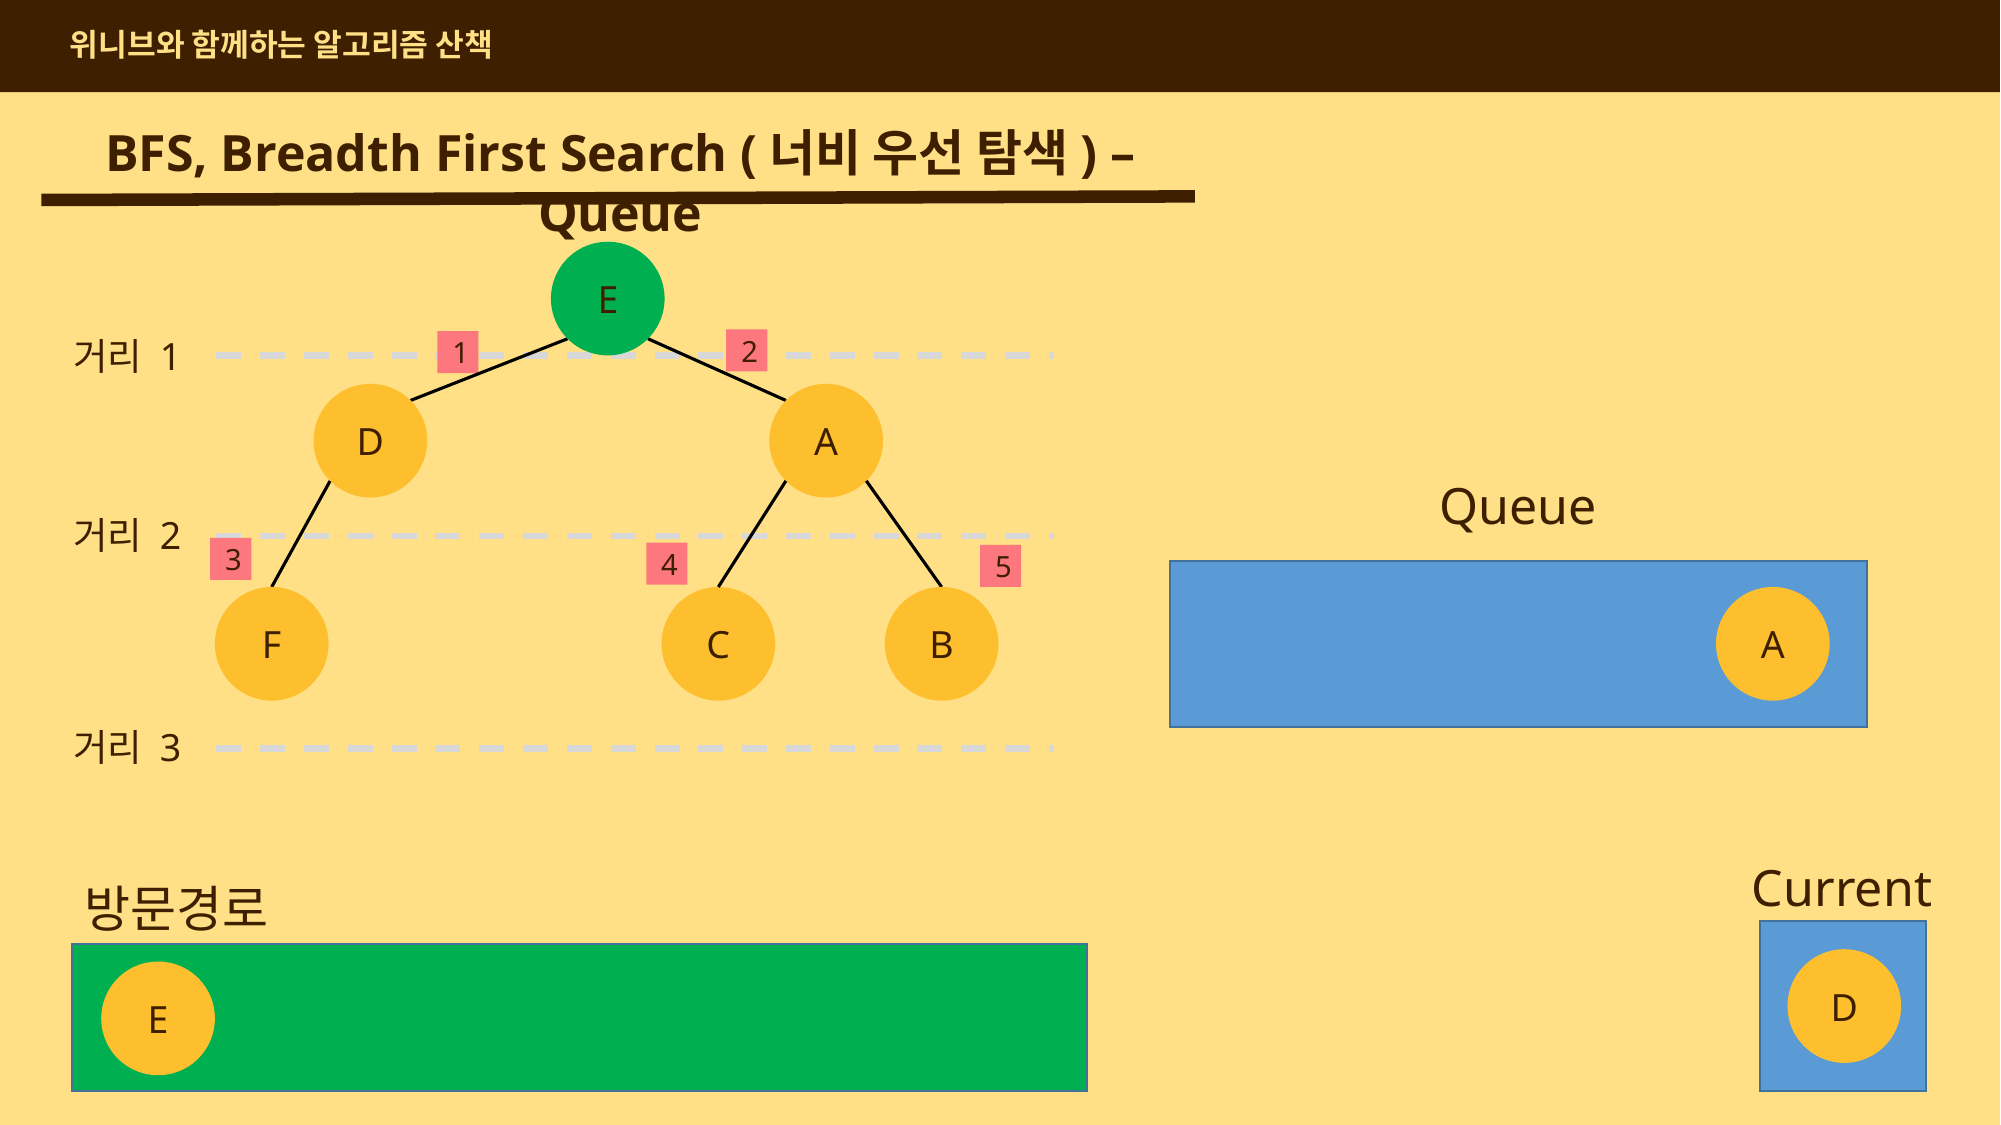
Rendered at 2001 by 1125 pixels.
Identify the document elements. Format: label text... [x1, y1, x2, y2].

text_box [1760, 924, 1926, 1092]
text_box Current [1735, 848, 1948, 924]
text_box Queue [1423, 466, 1614, 542]
text_box [0, 0, 2000, 91]
text_box E [101, 961, 215, 1076]
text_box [271, 480, 331, 588]
text_box BFS, Breadth First Search (너비 우선 탐색) – Queue [17, 114, 1223, 250]
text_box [47, 196, 1189, 201]
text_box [647, 338, 787, 401]
text_box 방문경로 [47, 870, 305, 946]
text_box D [1787, 949, 1902, 1063]
text_box [1170, 561, 1867, 727]
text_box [866, 480, 942, 588]
text_box E [550, 250, 665, 324]
text_box [71, 943, 1088, 1091]
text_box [25, 325, 1054, 778]
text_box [410, 338, 568, 401]
text_box 위니브와 함께하는 알고리즘 산책 [54, 17, 805, 71]
text_box A [1716, 586, 1830, 701]
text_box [718, 480, 787, 588]
